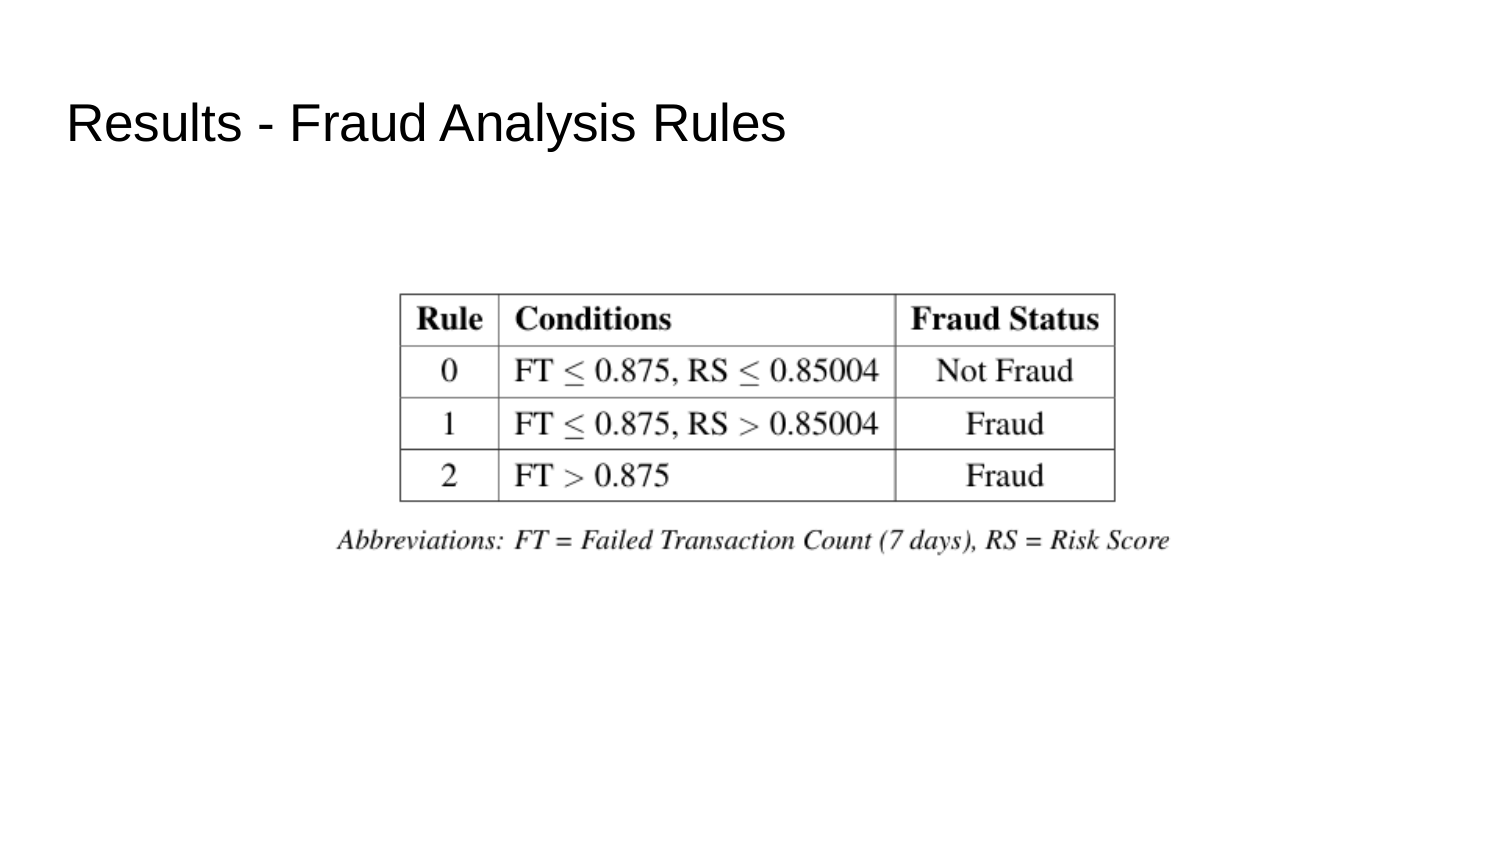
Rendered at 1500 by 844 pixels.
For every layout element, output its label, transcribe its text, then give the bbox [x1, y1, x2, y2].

picture [270, 275, 1230, 569]
title Results - Fraud Analysis Rules [51, 72, 1449, 167]
